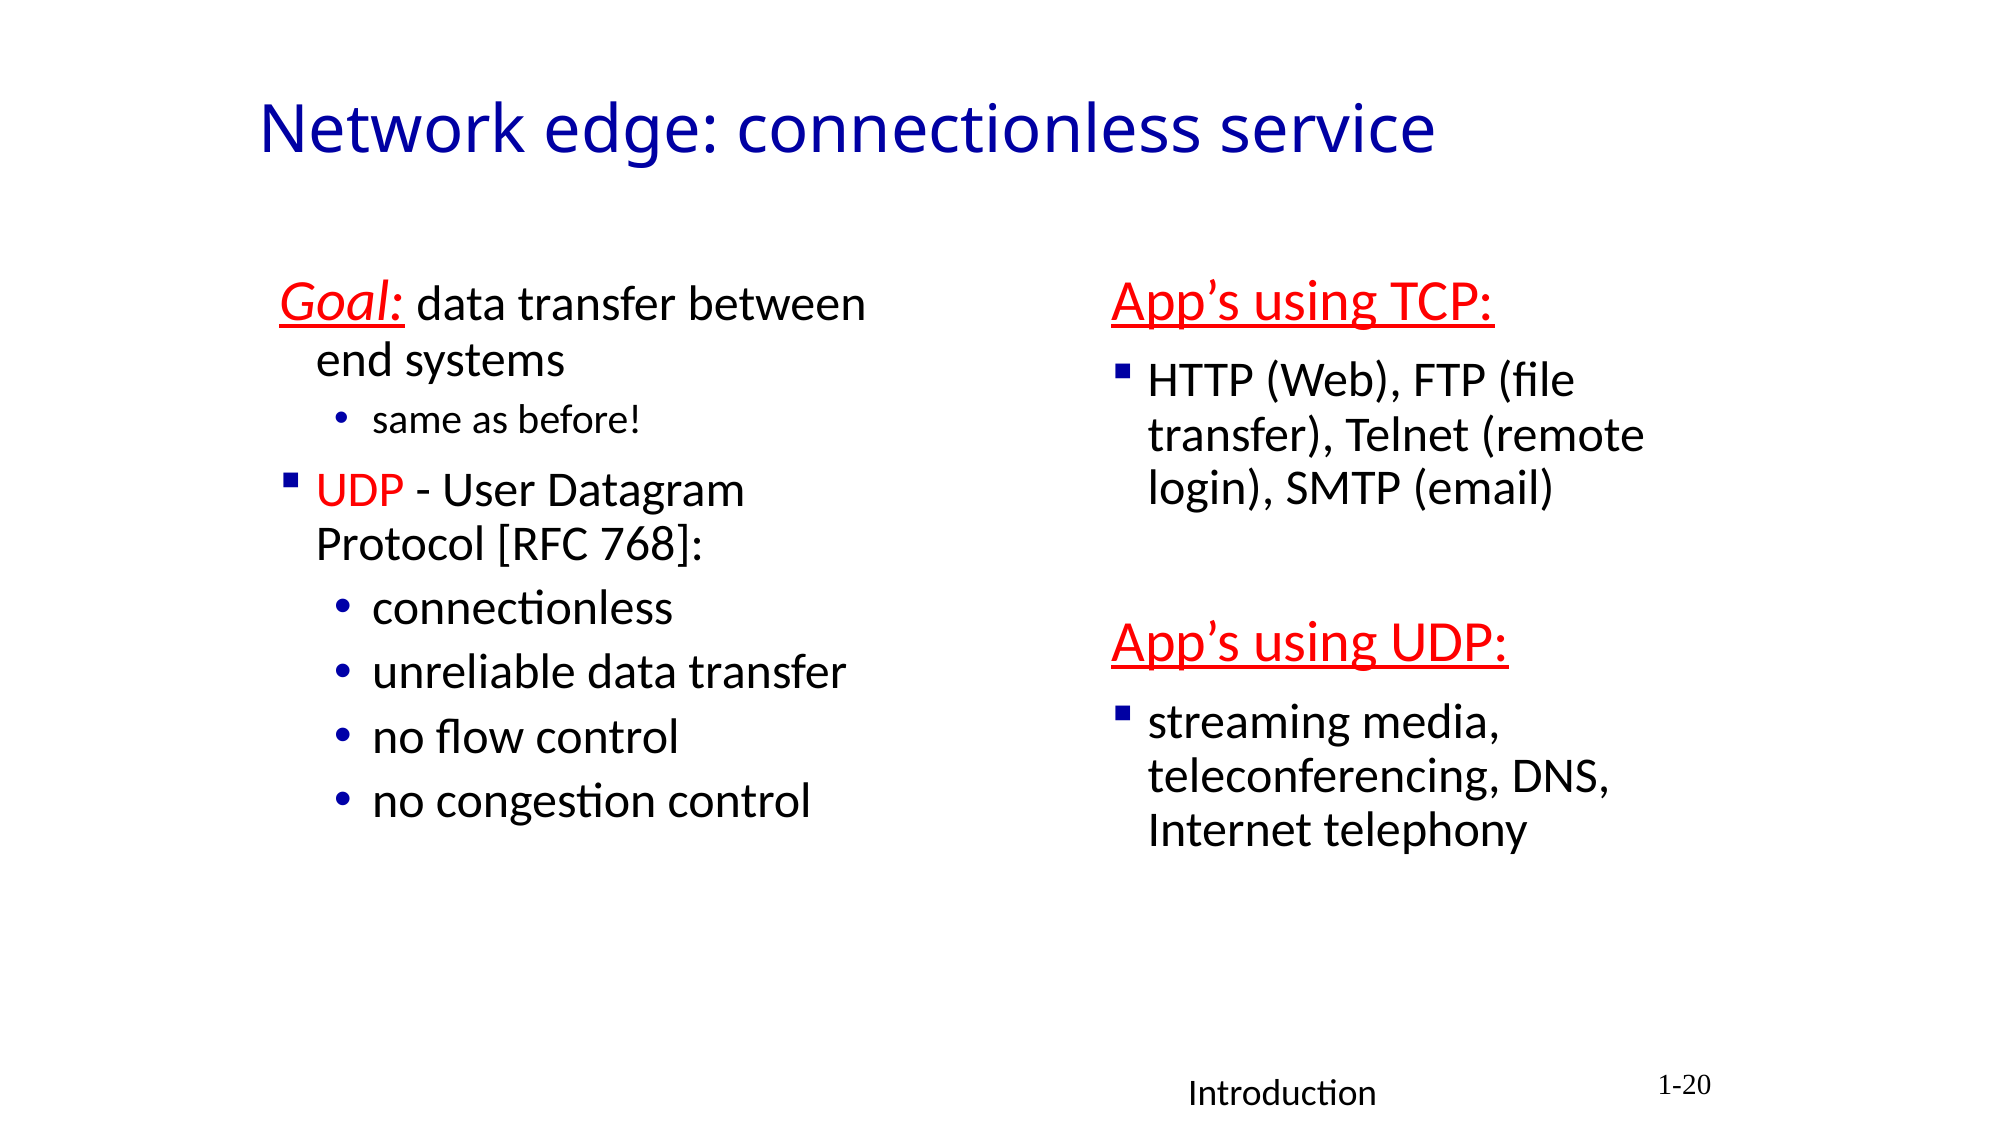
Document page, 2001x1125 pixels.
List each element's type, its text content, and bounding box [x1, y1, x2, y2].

title Network edge: connectionless service [243, 37, 1675, 225]
slide_number 1-20 [1615, 1060, 1727, 1106]
list App’s using TCP: HTTP (Web), FTP (file transfer), Telnet (remote login), SMTP (email) App’s using UDP: streaming media, teleconferencing, DNS, Internet telephony [1074, 262, 1713, 1025]
footer Introduction [1164, 1060, 1640, 1108]
list Goal: data transfer between end systems same as before! UDP - User Datagram Protocol [RFC 768]: connectionless unreliable data transfer no flow control no congestion control [243, 262, 906, 1025]
